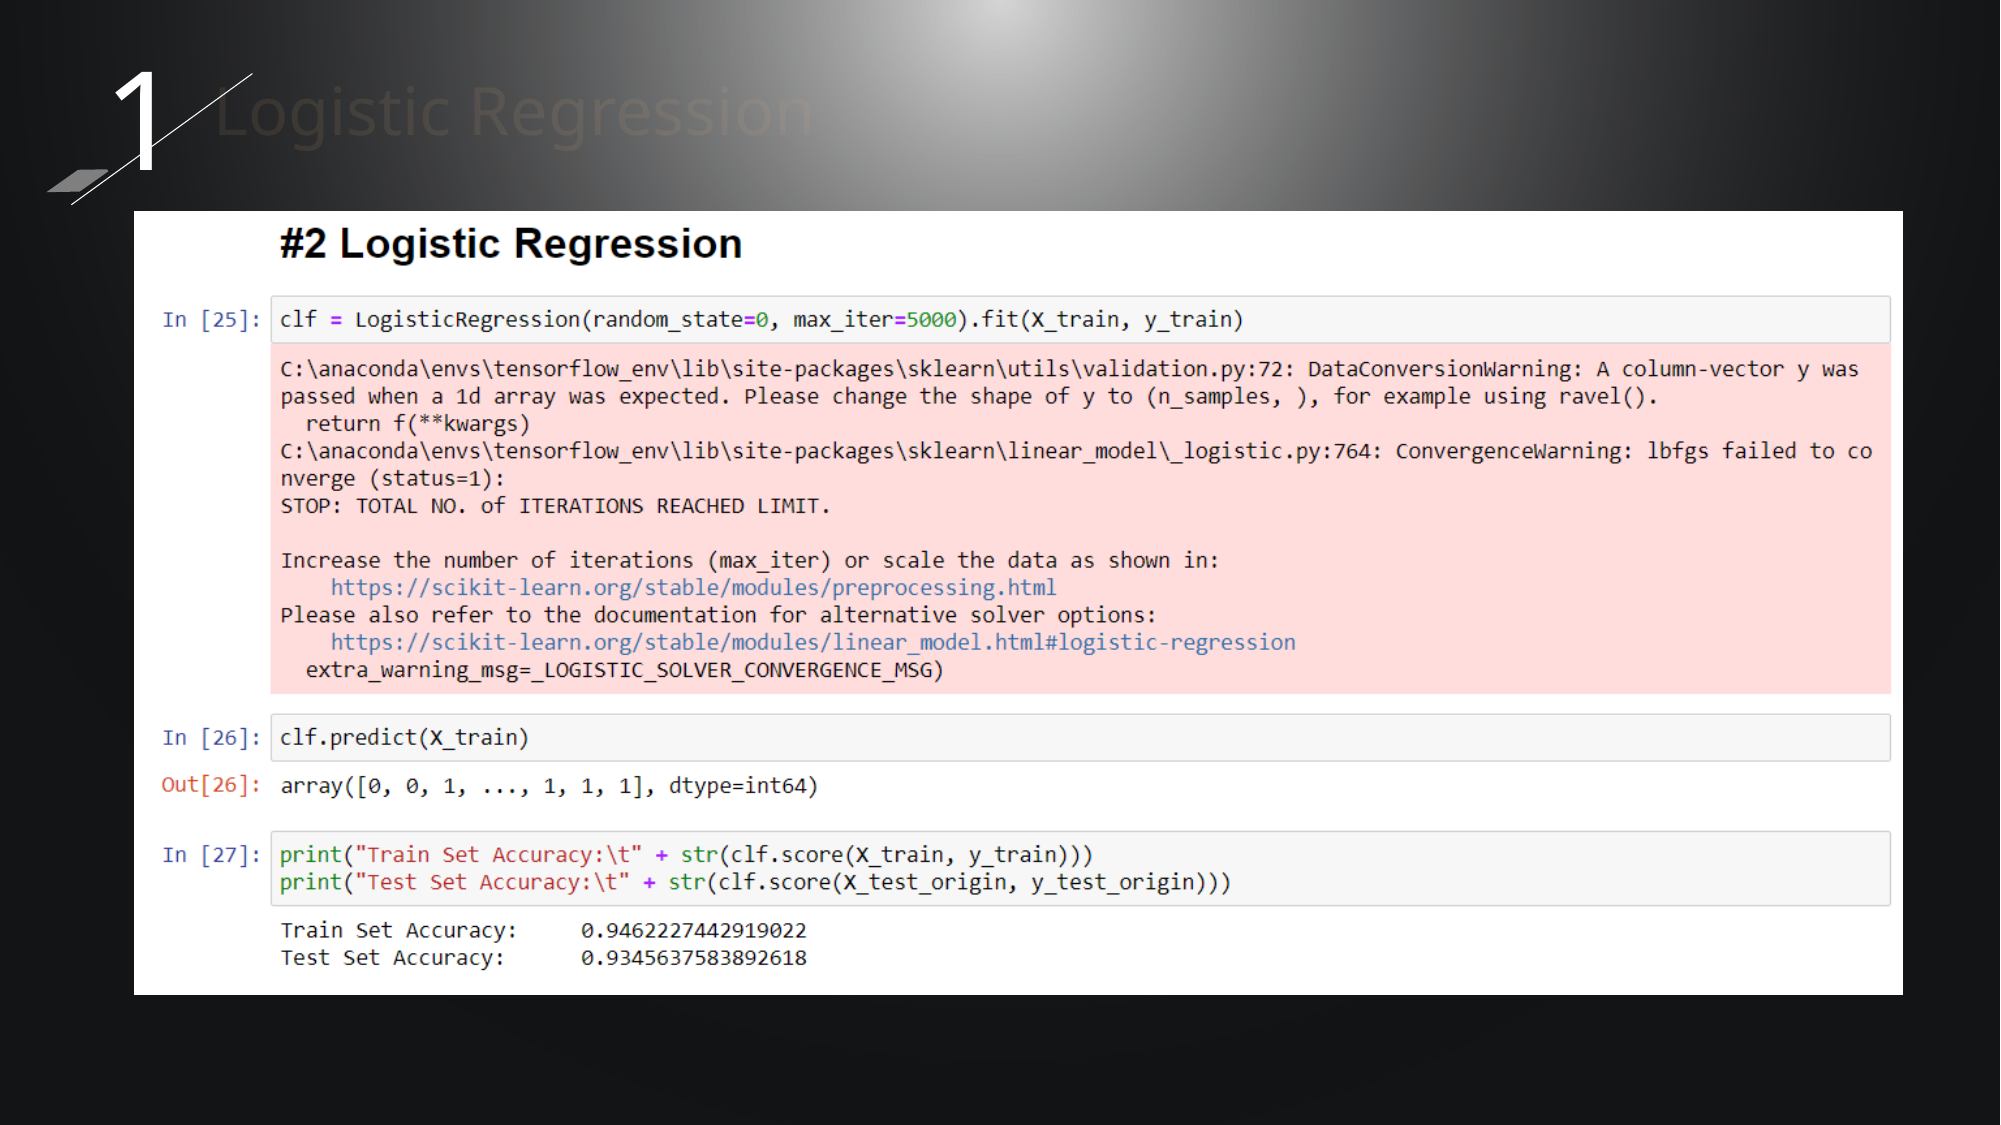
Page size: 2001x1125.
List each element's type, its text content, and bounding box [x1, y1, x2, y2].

picture [134, 211, 1903, 995]
text_box Logistic Regression [222, 61, 1455, 157]
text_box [88, 25, 222, 239]
